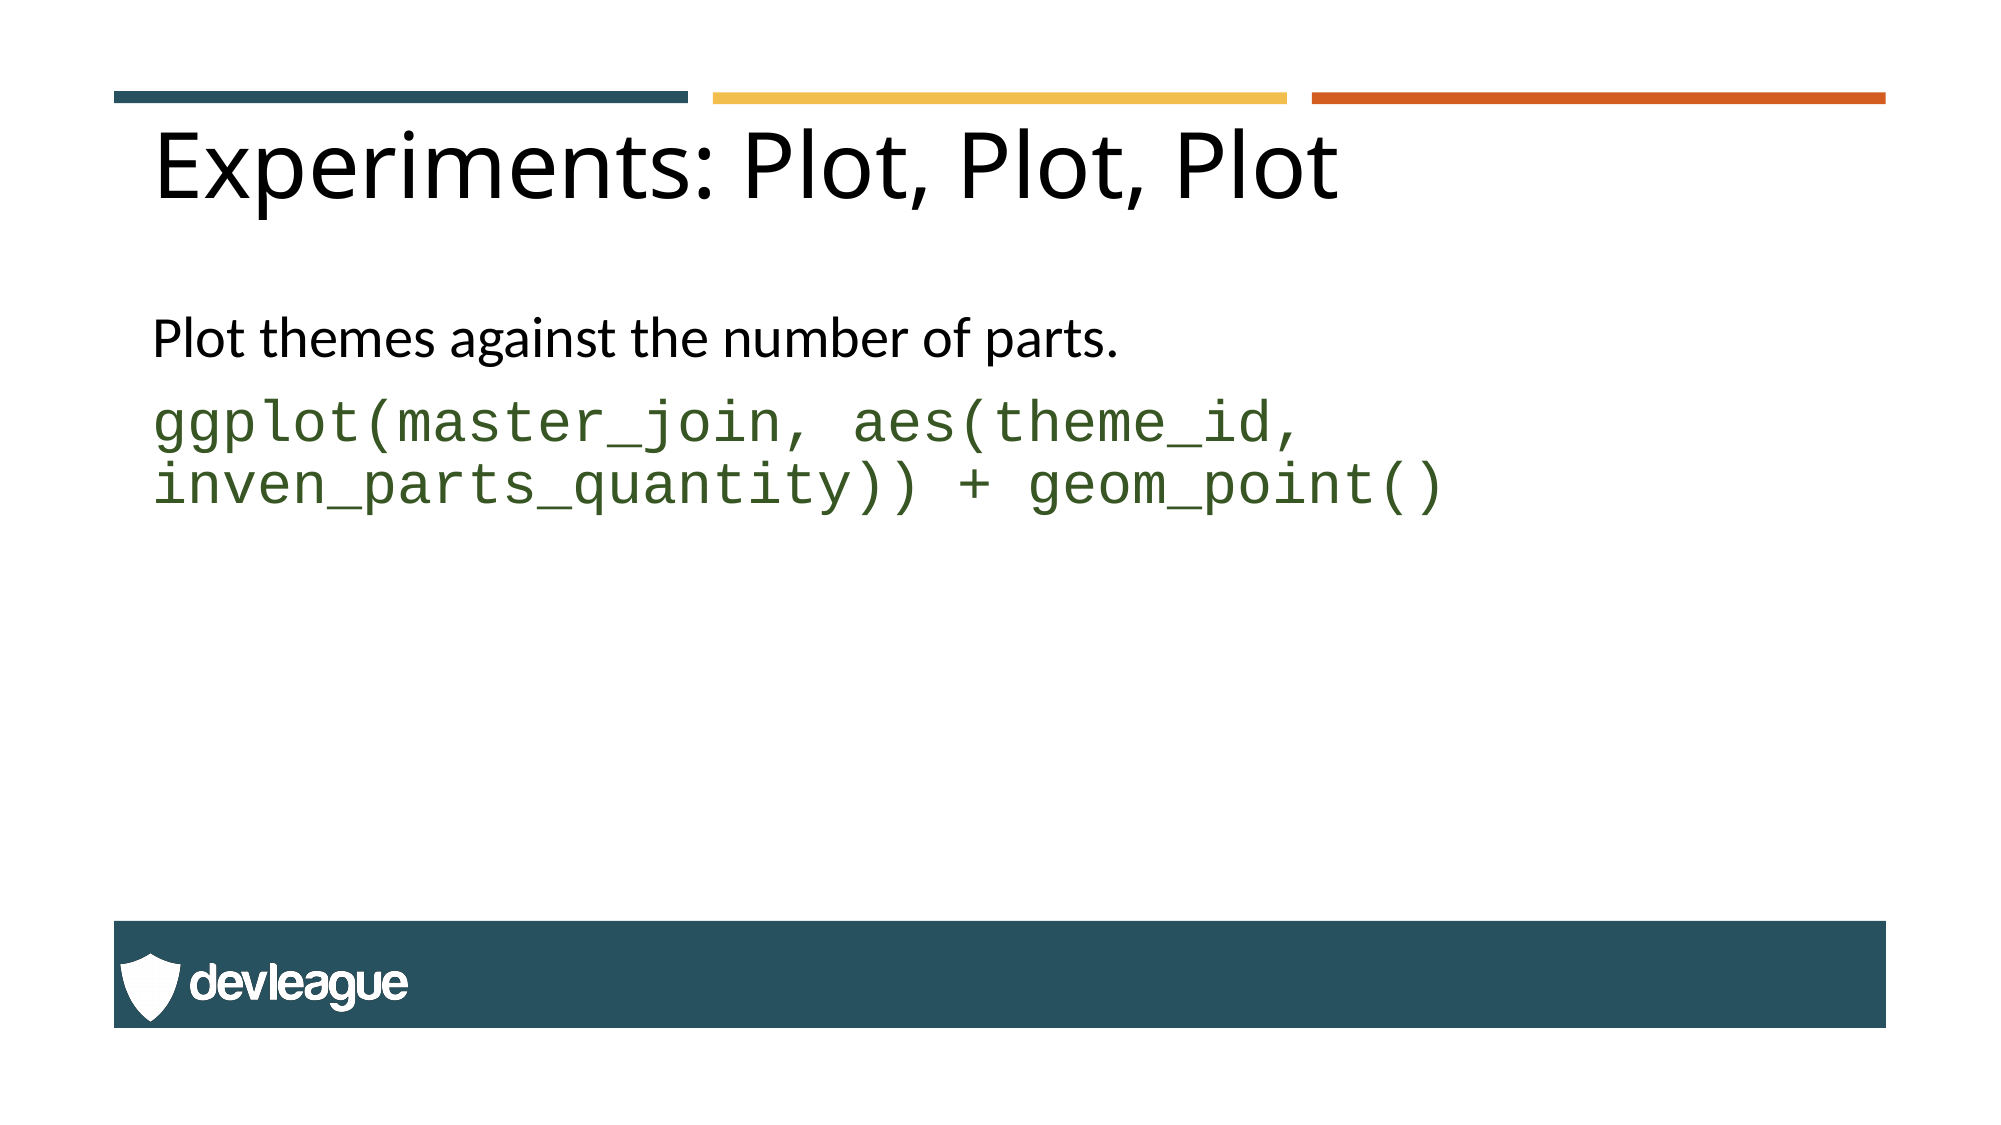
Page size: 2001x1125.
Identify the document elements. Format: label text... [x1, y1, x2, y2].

text_box [1863, 91, 1887, 105]
picture [120, 953, 412, 1022]
text_box [113, 920, 1887, 1029]
title Experiments: Plot, Plot, Plot [137, 59, 1863, 278]
text_box [113, 90, 137, 104]
list Plot themes against the number of parts. ggplot(master_join, aes(theme_id, inven_parts_quantity)) + geom_point() [137, 299, 1863, 1014]
